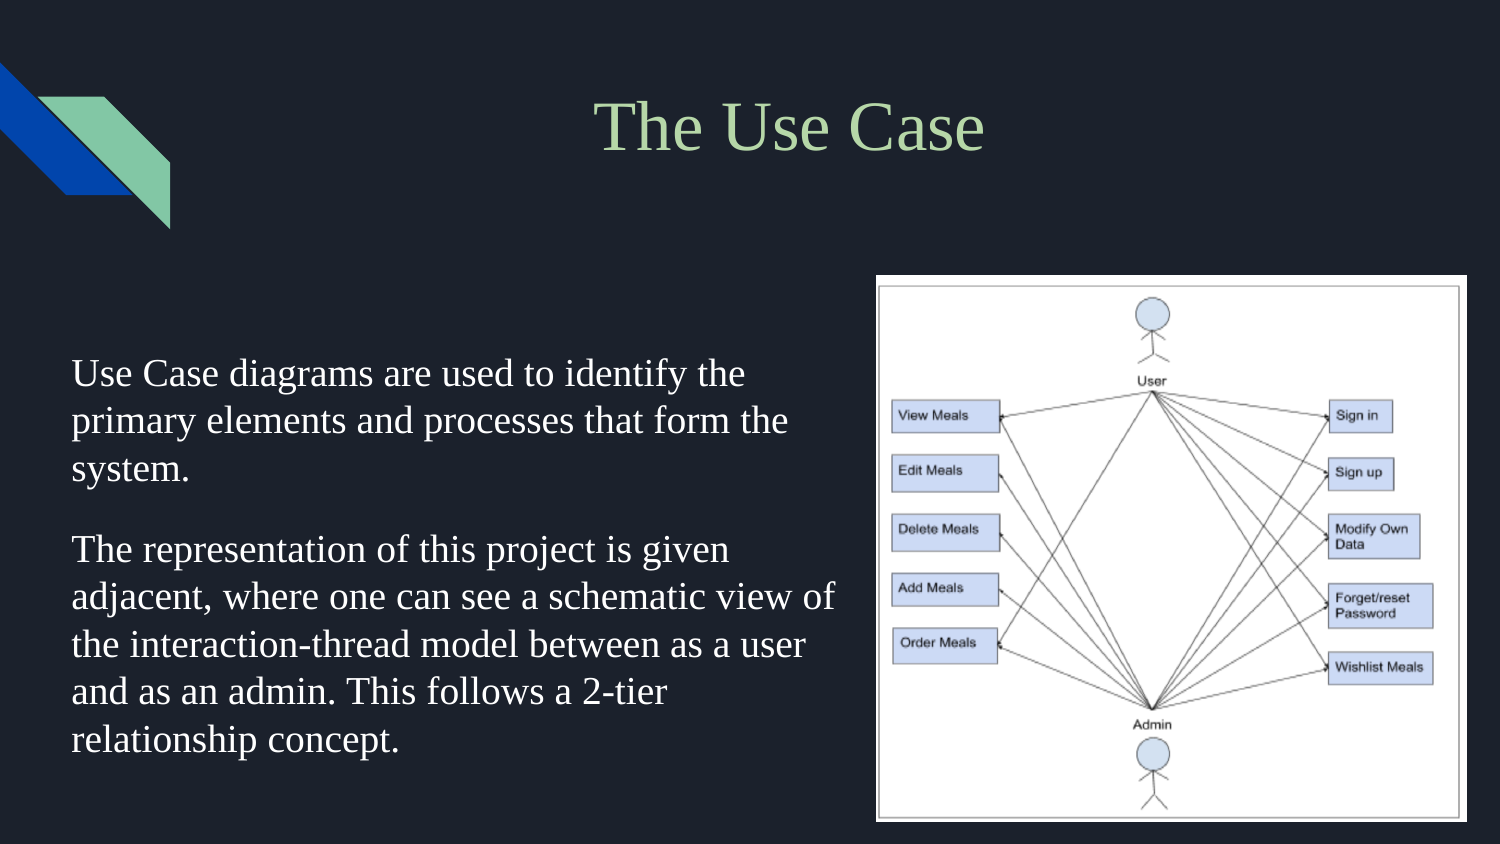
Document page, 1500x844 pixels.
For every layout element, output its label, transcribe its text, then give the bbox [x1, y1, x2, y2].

title The Use Case [212, 64, 1368, 168]
picture [876, 275, 1467, 822]
list Use Case diagrams are used to identify the primary elements and processes that form the system. The representation of this project is given adjacent, where one can see a schematic view of the interaction-thread model between as a user and as an admin. This follows a 2-tier relationship concept. [56, 331, 865, 822]
